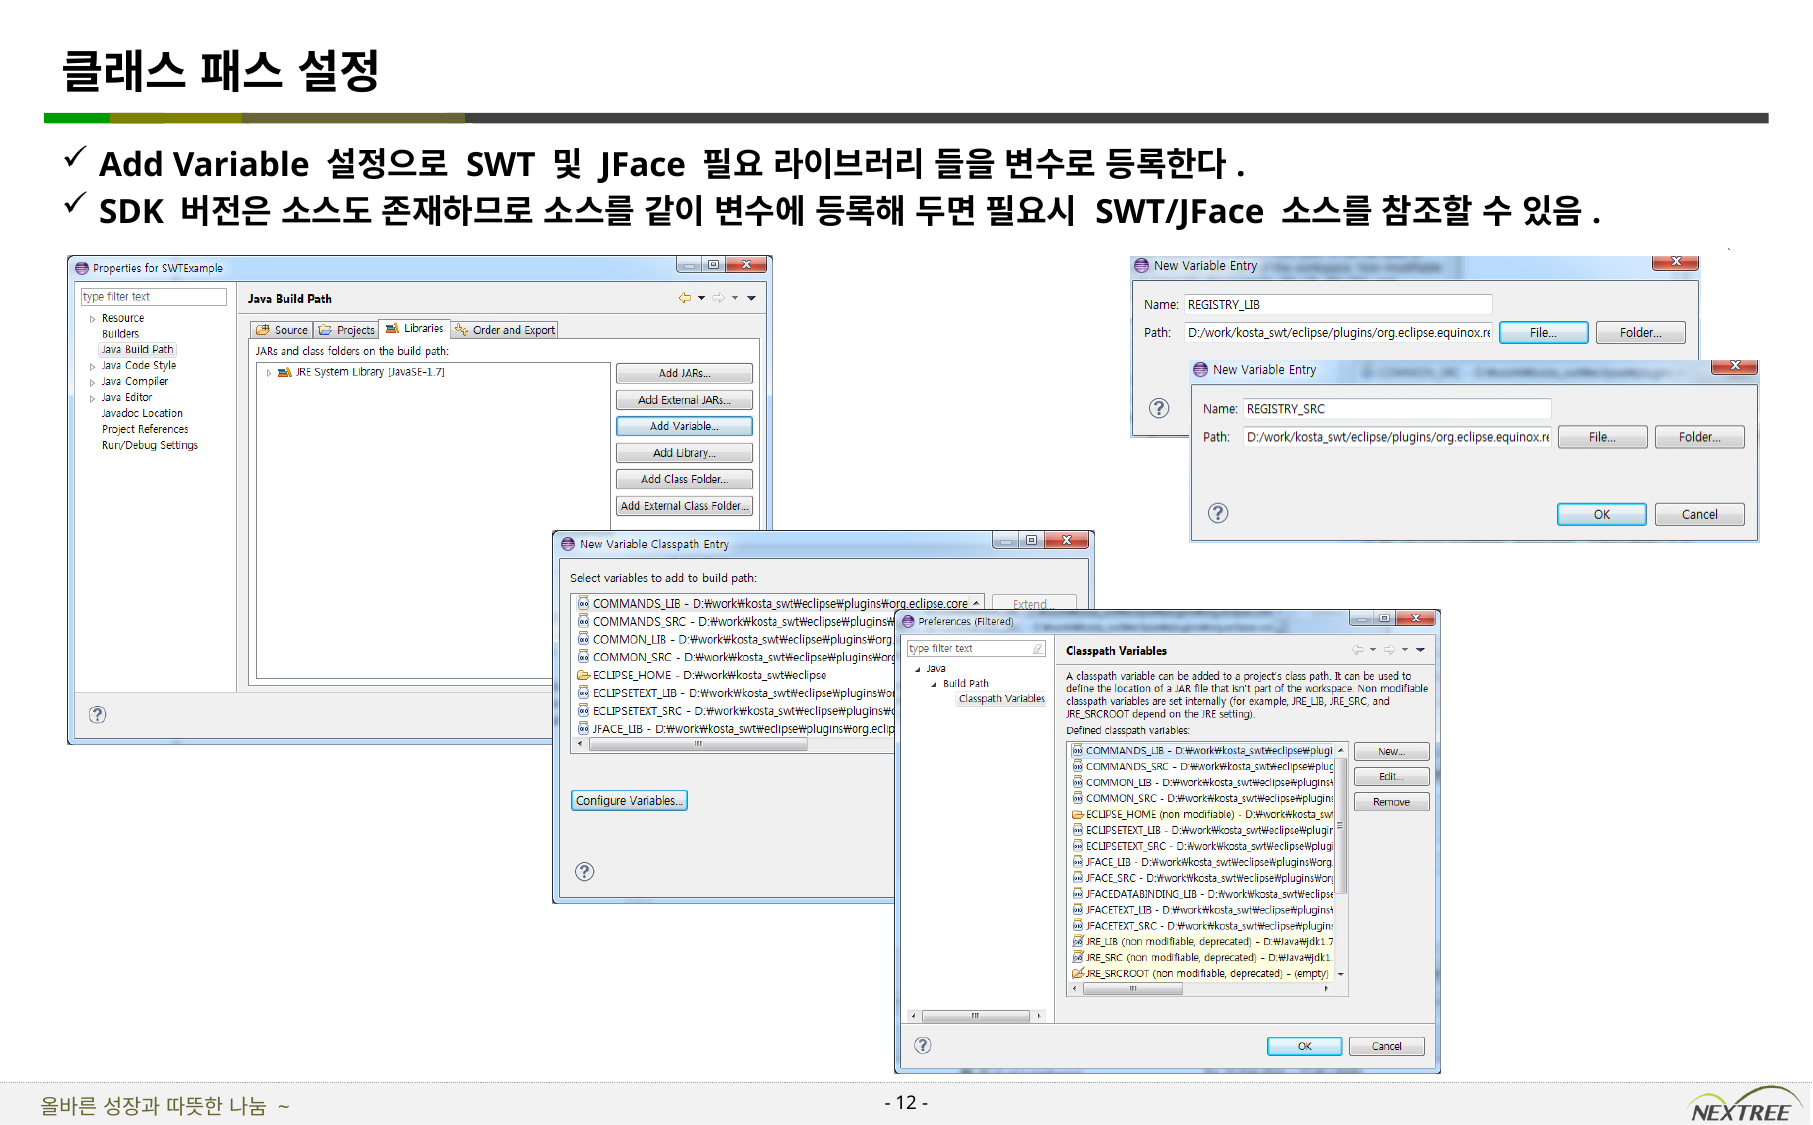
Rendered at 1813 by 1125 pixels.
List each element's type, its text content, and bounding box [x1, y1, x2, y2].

picture [67, 255, 1441, 1074]
picture [1130, 256, 1760, 543]
title 클래스 패스 설정 [55, 22, 1557, 118]
picture [1685, 1085, 1804, 1122]
list Add Variable 설정으로 SWT 및 JFace 필요 라이브러리 들을 변수로 등록한다. SDK 버전은 소스도 존재하므로 소스를 같이 변수에 등록해 두면 필요시 SWT/JFace 소스를 참조할 수 있음. [55, 137, 1781, 239]
